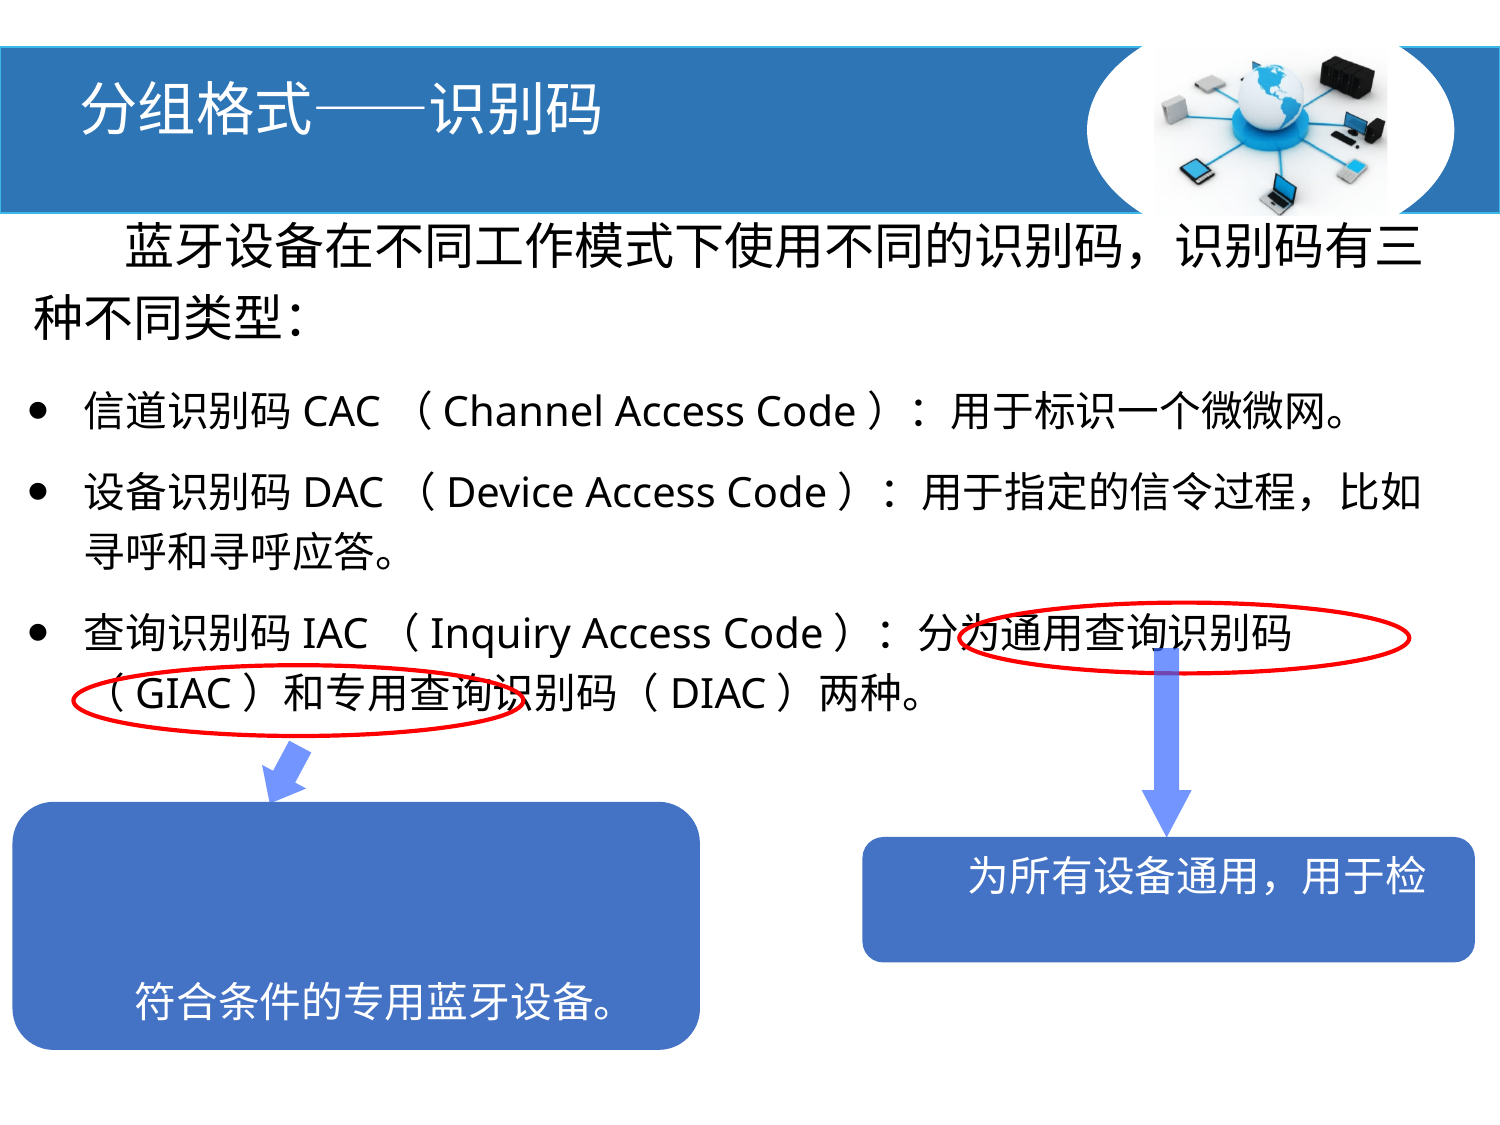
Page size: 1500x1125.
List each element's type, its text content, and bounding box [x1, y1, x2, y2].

text_box [959, 602, 1410, 648]
text_box 蓝牙设备在不同工作模式下使用不同的识别码，识别码有三种不同类型： [18, 194, 1482, 354]
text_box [12, 742, 700, 1050]
text_box 分组格式——识别码 [37, 73, 1024, 151]
picture [1154, 46, 1388, 194]
text_box [73, 665, 524, 737]
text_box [862, 648, 1475, 963]
text_box 信道识别码CAC（Channel Access Code）：用于标识一个微微网。 设备识别码DAC（Device Access Code）：用于指定的信令过程，比如寻呼和寻呼应答。 查询识别码IAC（Inquiry Access Code）：分为通用查询识别码（GIAC）和专用查询识别码（DIAC）两种。 [12, 367, 1443, 725]
